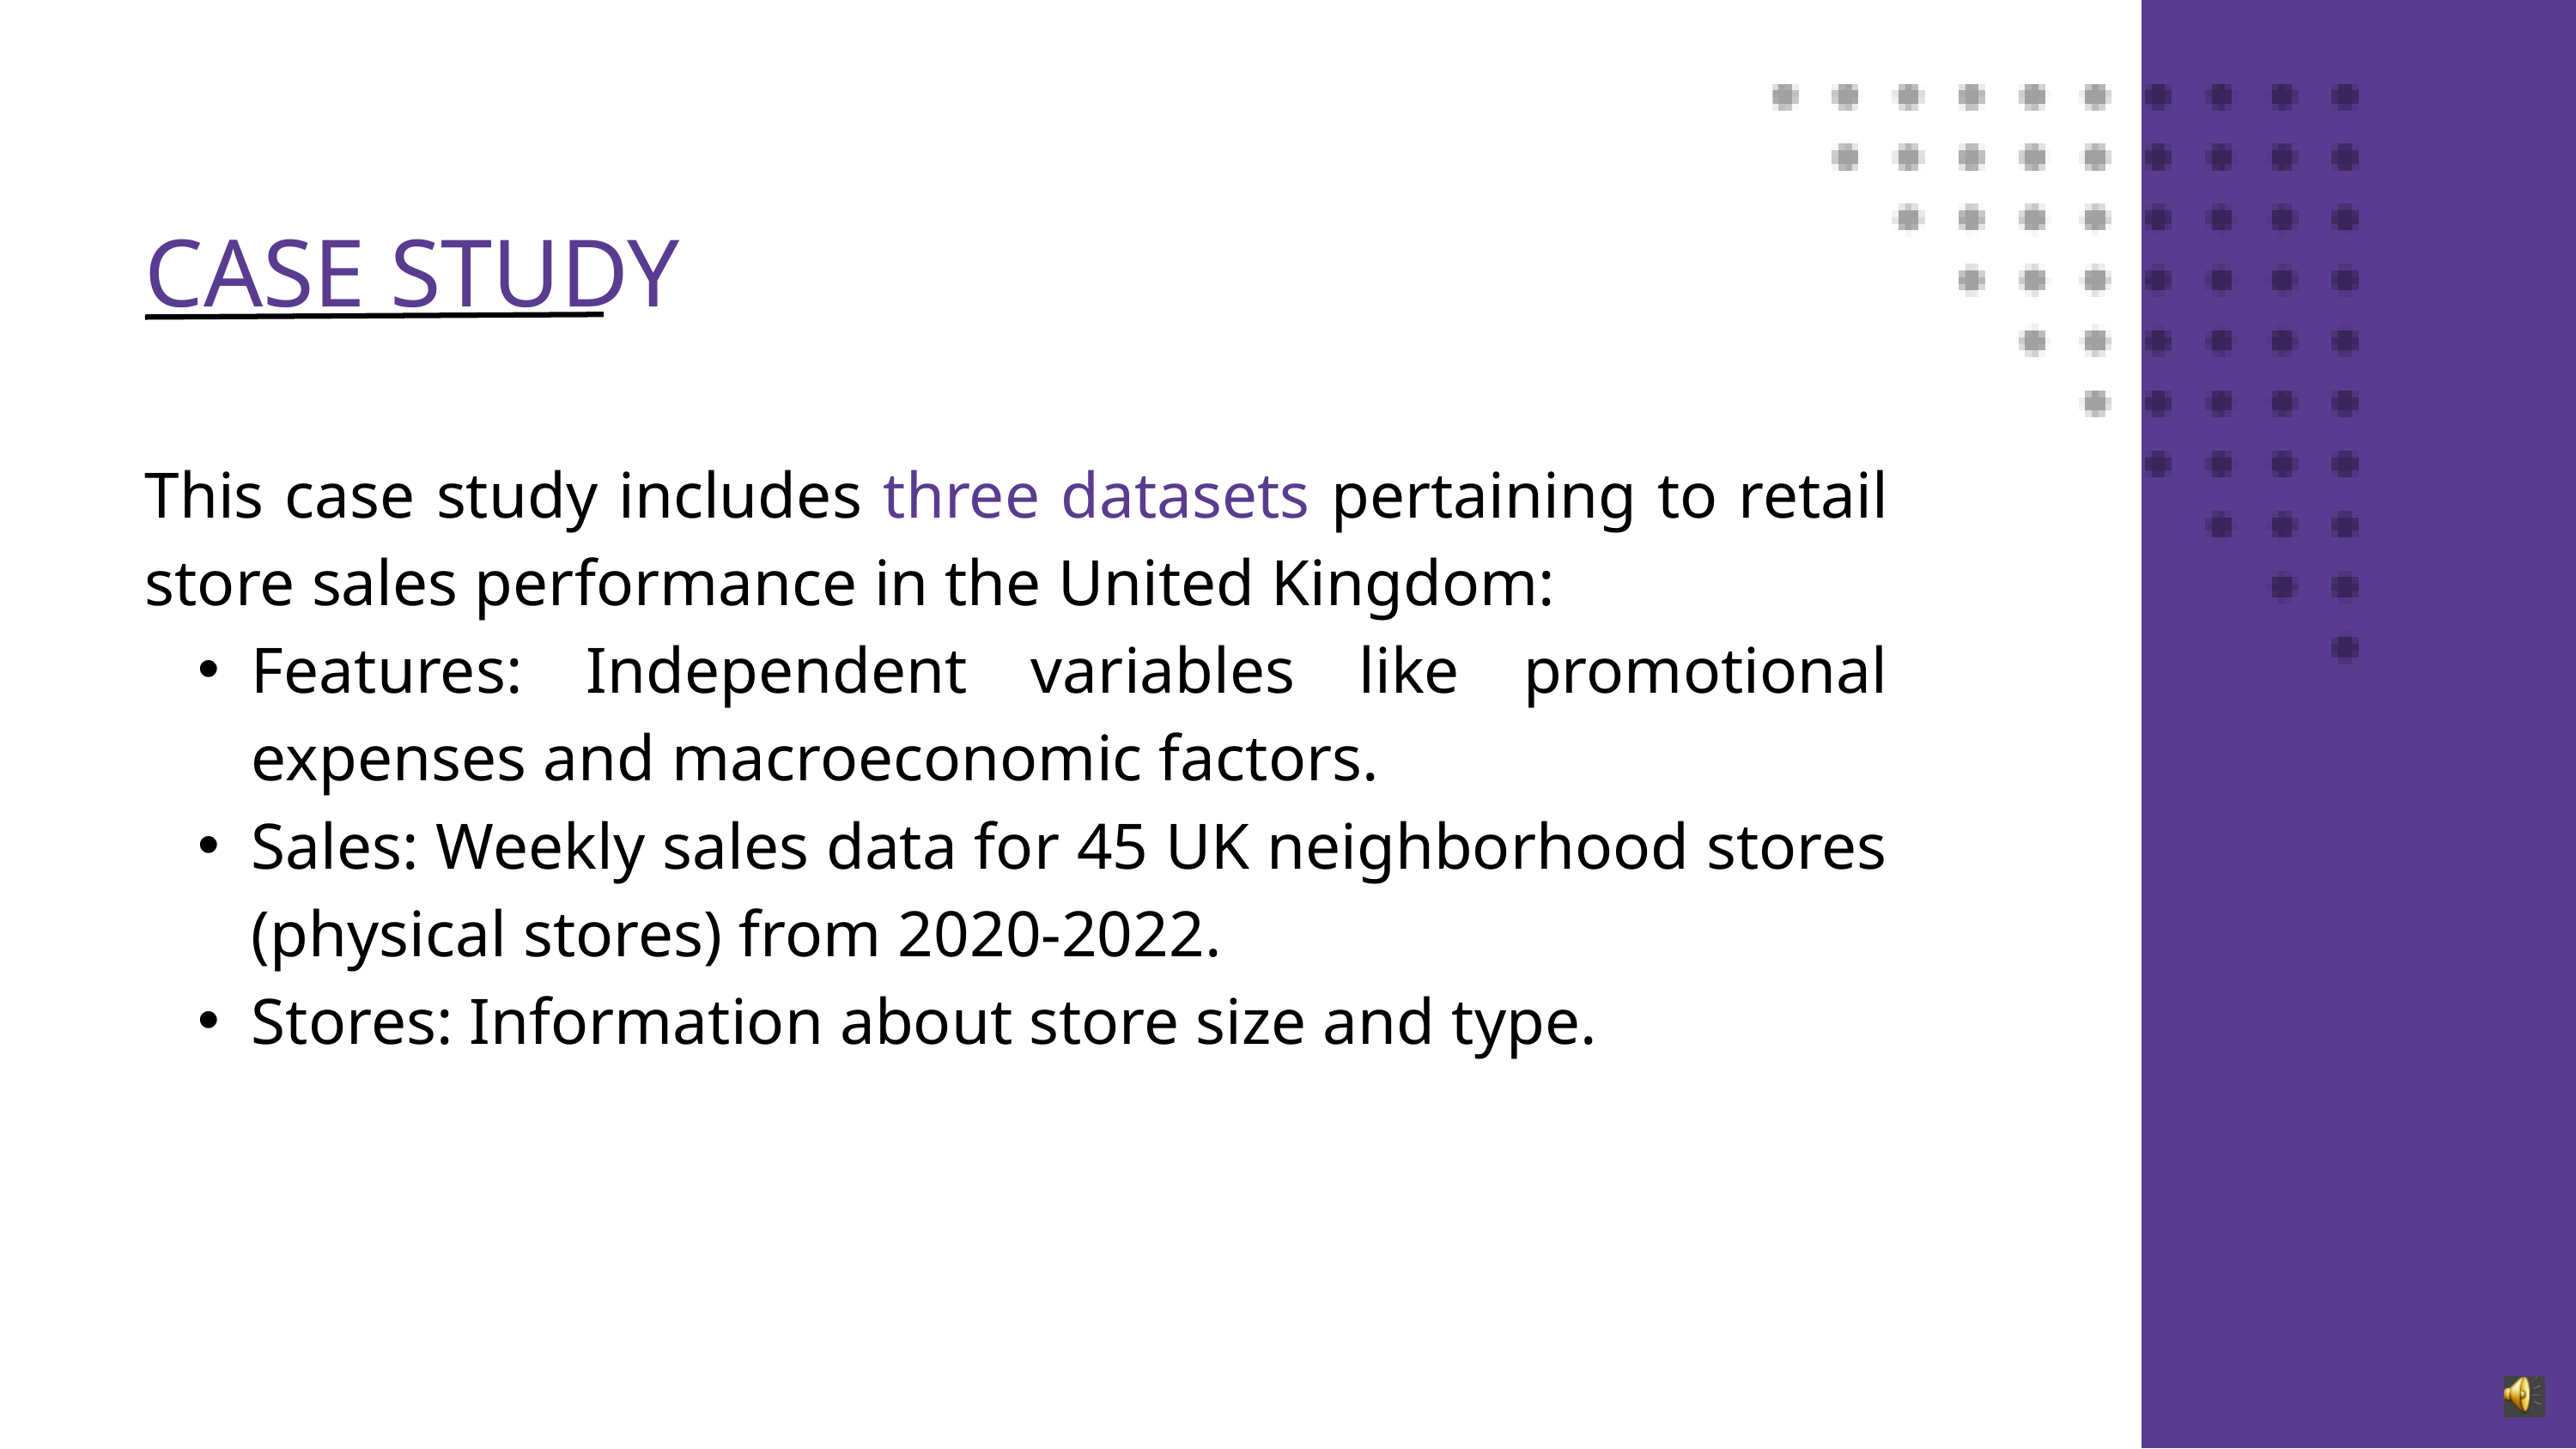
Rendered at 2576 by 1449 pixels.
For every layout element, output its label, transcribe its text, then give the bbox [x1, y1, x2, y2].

text_box [1772, 84, 2137, 664]
text_box This case study includes three datasets pertaining to retail store sales performance in the United Kingdom: Features: Independent variables like promotional expenses and macroeconomic factors. Sales: Weekly sales data for 45 UK neighborhood stores (physical stores) from 2020-2022. Stores: Information about store size and type. [144, 442, 1889, 1150]
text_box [2141, 0, 2576, 1449]
picture [2502, 1375, 2547, 1419]
text_box CASE STUDY [144, 195, 843, 325]
